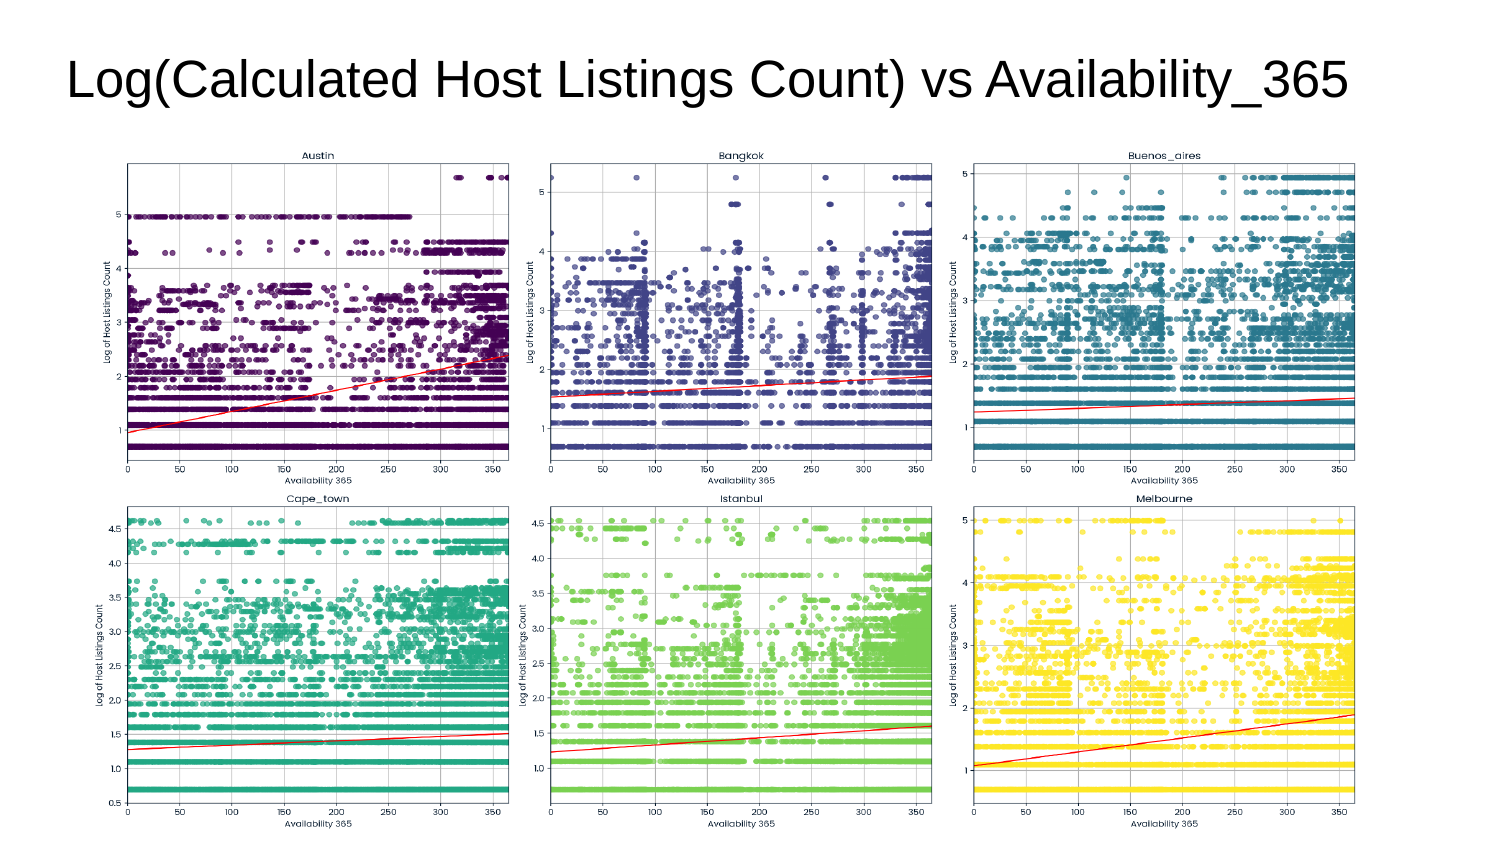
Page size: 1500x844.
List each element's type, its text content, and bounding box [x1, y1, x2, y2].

title Log(Calculated Host Listings Count) vs Availability_365 [51, 29, 1449, 124]
picture [88, 146, 1361, 834]
